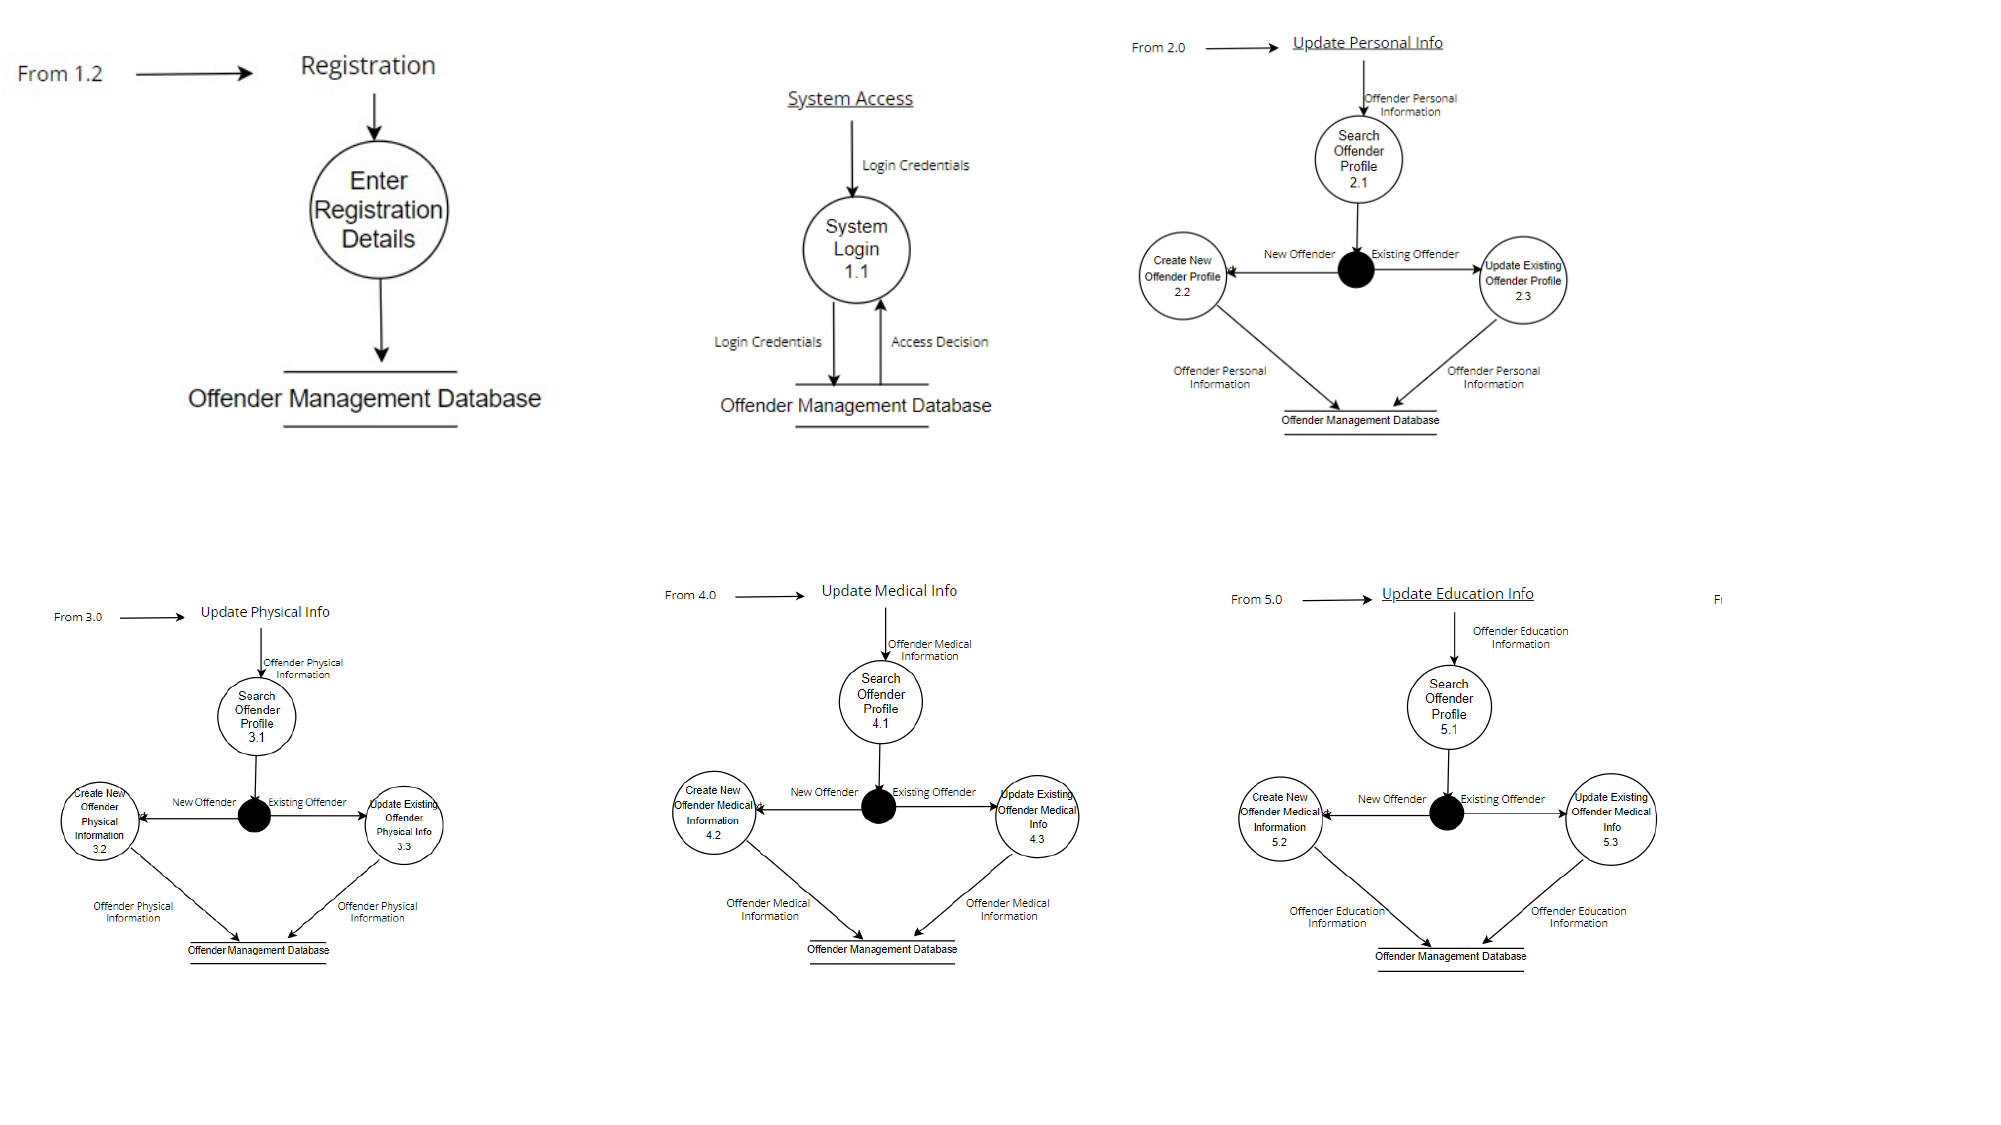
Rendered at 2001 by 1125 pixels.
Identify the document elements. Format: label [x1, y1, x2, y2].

picture [607, 562, 1106, 1003]
picture [1105, 0, 1598, 465]
picture [674, 30, 1040, 496]
picture [1190, 562, 1722, 1003]
picture [3, 30, 608, 435]
picture [0, 575, 476, 1022]
